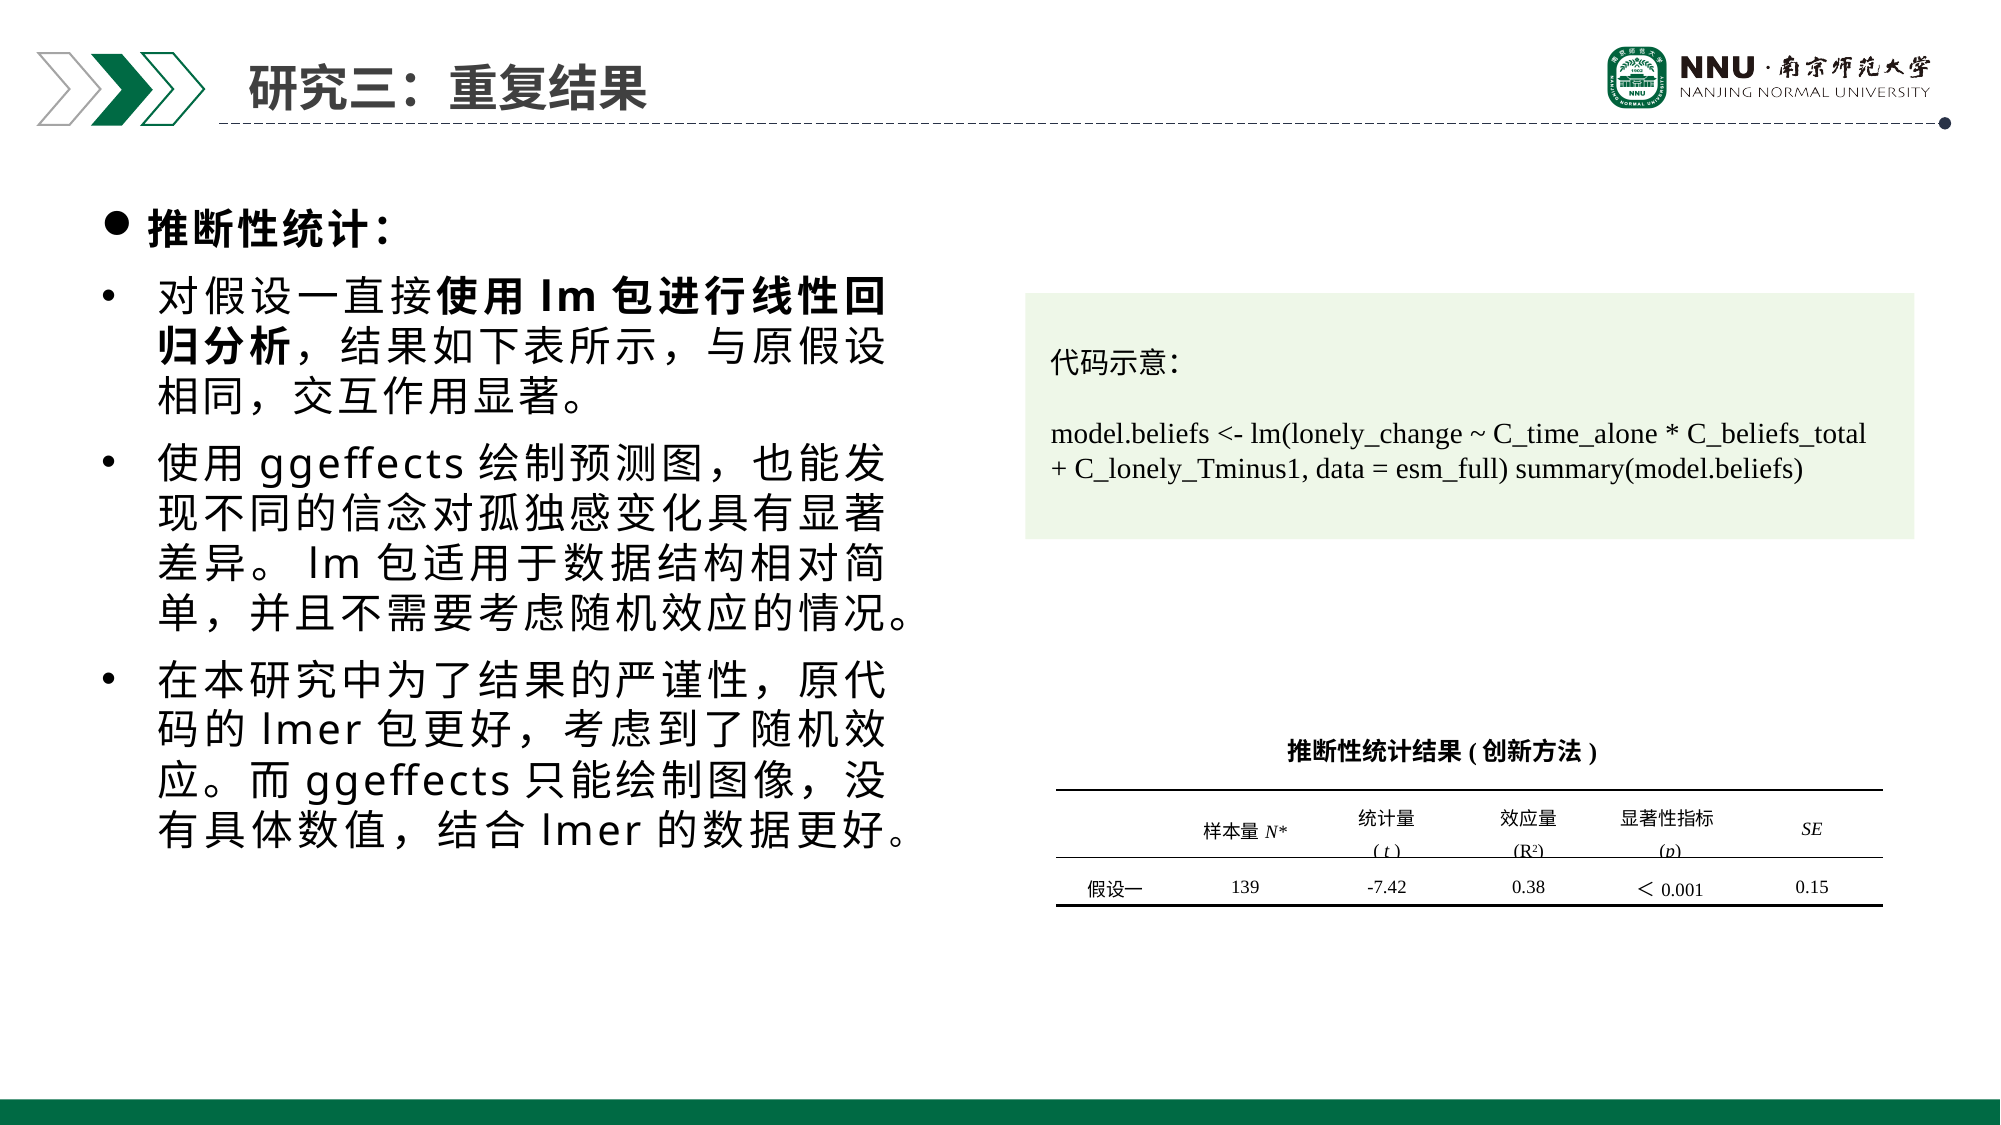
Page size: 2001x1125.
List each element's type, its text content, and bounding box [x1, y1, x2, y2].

table_cell 0.38 [1458, 858, 1600, 904]
table_cell ＜0.001 [1600, 858, 1741, 904]
table_header 效应量 (R2) [1458, 791, 1600, 857]
table_cell 139 [1174, 858, 1316, 904]
text_box [0, 1098, 2000, 1125]
text_box 推断性统计结果(创新方法) [1272, 728, 1718, 773]
text_box 代码示意： model.beliefs <- lm(lonely_change ~ C_time_alone * C_beliefs_total + C_lonely_Tminus1, data = esm_full) summary(model.beliefs) [1036, 336, 1904, 492]
table_cell 0.15 [1741, 858, 1883, 904]
table_cell 假设一 [1056, 858, 1174, 904]
text_box [1024, 292, 1915, 540]
text_box [90, 53, 153, 126]
table_cell -7.42 [1316, 858, 1458, 904]
text_box [142, 53, 205, 125]
text_box [38, 53, 101, 125]
table_header 统计量 ( t ) [1316, 791, 1458, 857]
text_box 研究三：重复结果 [233, 49, 664, 122]
table_header 样本量N* [1174, 791, 1316, 857]
table_header SE [1741, 791, 1883, 857]
table_header 显著性指标(p) [1600, 791, 1741, 857]
table_header [1056, 791, 1174, 857]
picture [1583, 0, 1960, 215]
text_box 推断性统计： 对假设一直接使用lm包进行线性回归分析，结果如下表所示，与原假设相同，交互作用显著。 使用ggeffects绘制预测图，也能发现不同的信念对孤独感变化具有显著差异。lm包适用于数据结构相对简单，并且不需要考虑随机效应的情况。 在本研究中为了结果的严谨性，原代码的lmer包更好，考虑到了随机效应。而ggeffects只能绘制图像，没有具体数值，结合lmer的数据更好。 [90, 413, 900, 858]
